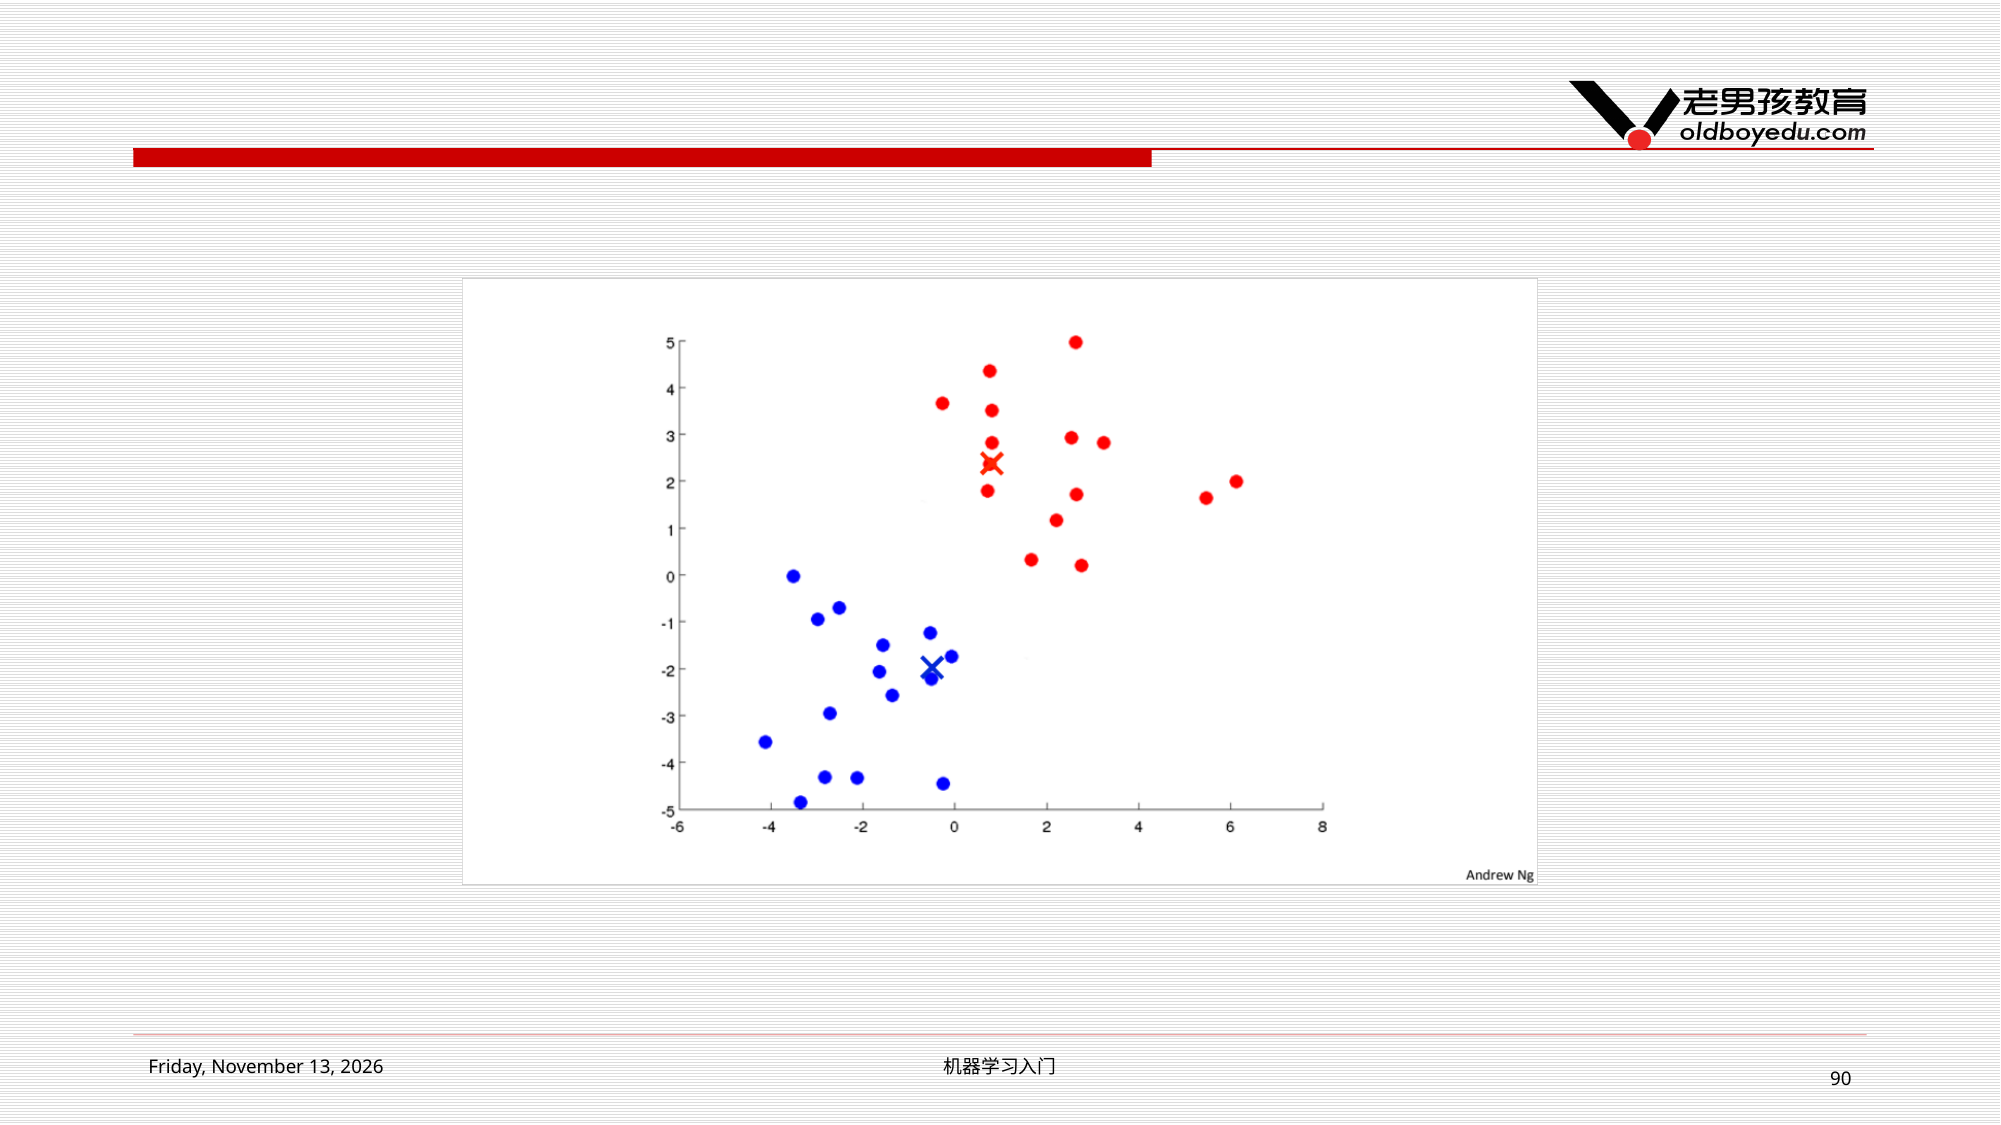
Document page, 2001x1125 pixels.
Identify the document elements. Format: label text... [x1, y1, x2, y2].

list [422, 172, 1576, 988]
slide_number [133, 1046, 567, 1103]
footer 机器学习入门 [683, 1046, 1317, 1103]
slide_number 90 [1433, 1058, 1867, 1103]
